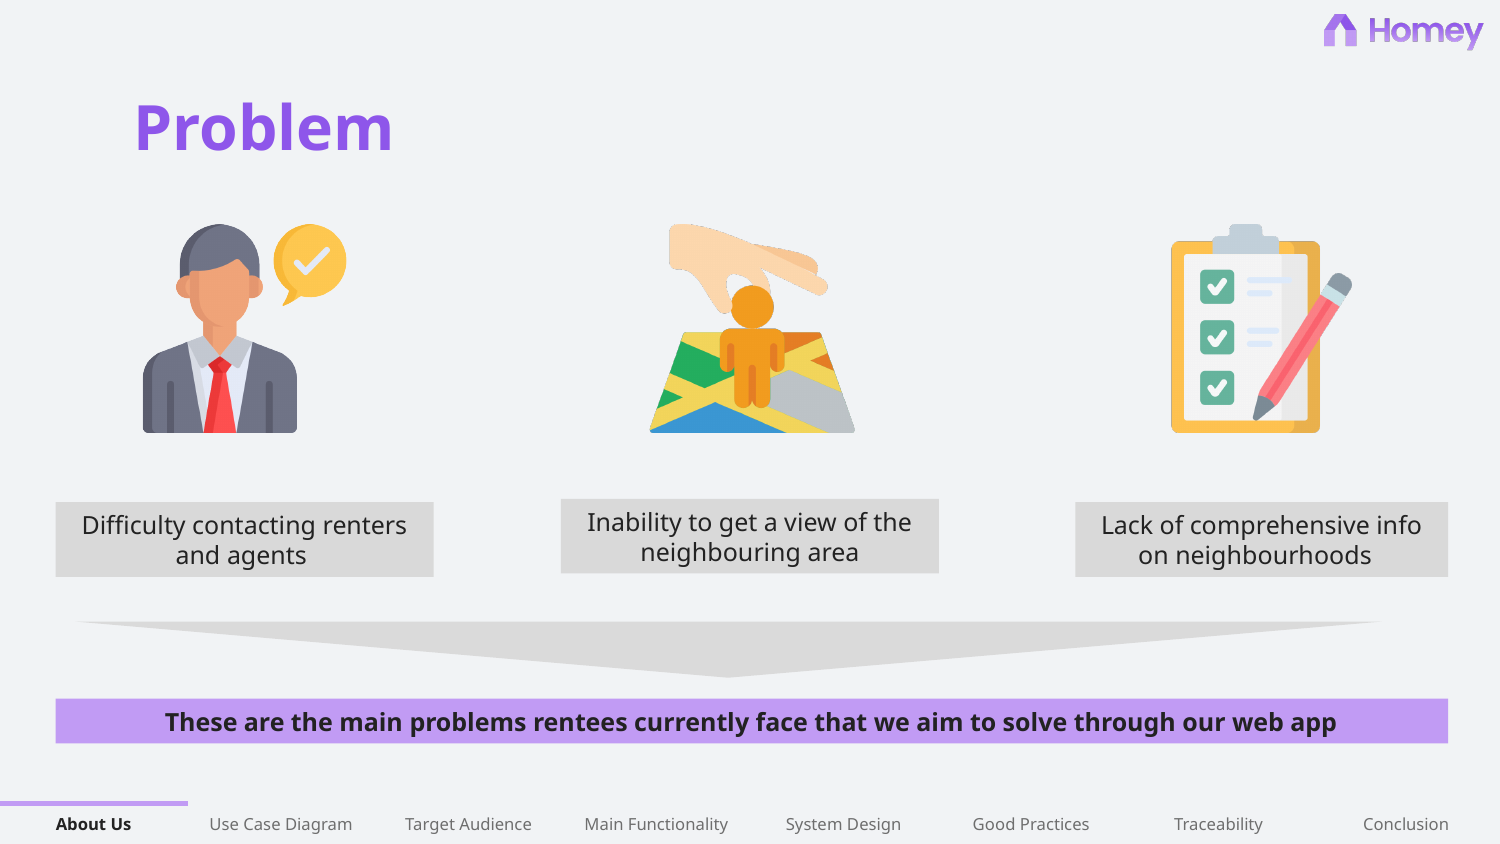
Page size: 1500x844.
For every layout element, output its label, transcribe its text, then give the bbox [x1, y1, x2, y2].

text_box [73, 619, 1384, 680]
picture [647, 224, 856, 433]
picture [140, 224, 349, 433]
text_box Inability to get a view of the neighbouring area [560, 498, 939, 574]
picture [1324, 14, 1484, 51]
picture [1157, 224, 1366, 433]
title Problem [118, 72, 1382, 167]
text_box Lack of comprehensive info on neighbourhoods [1075, 502, 1449, 577]
text_box These are the main problems rentees currently face that we aim to solve through our web app [55, 698, 1449, 744]
text_box Difficulty contacting renters and agents [55, 502, 434, 577]
